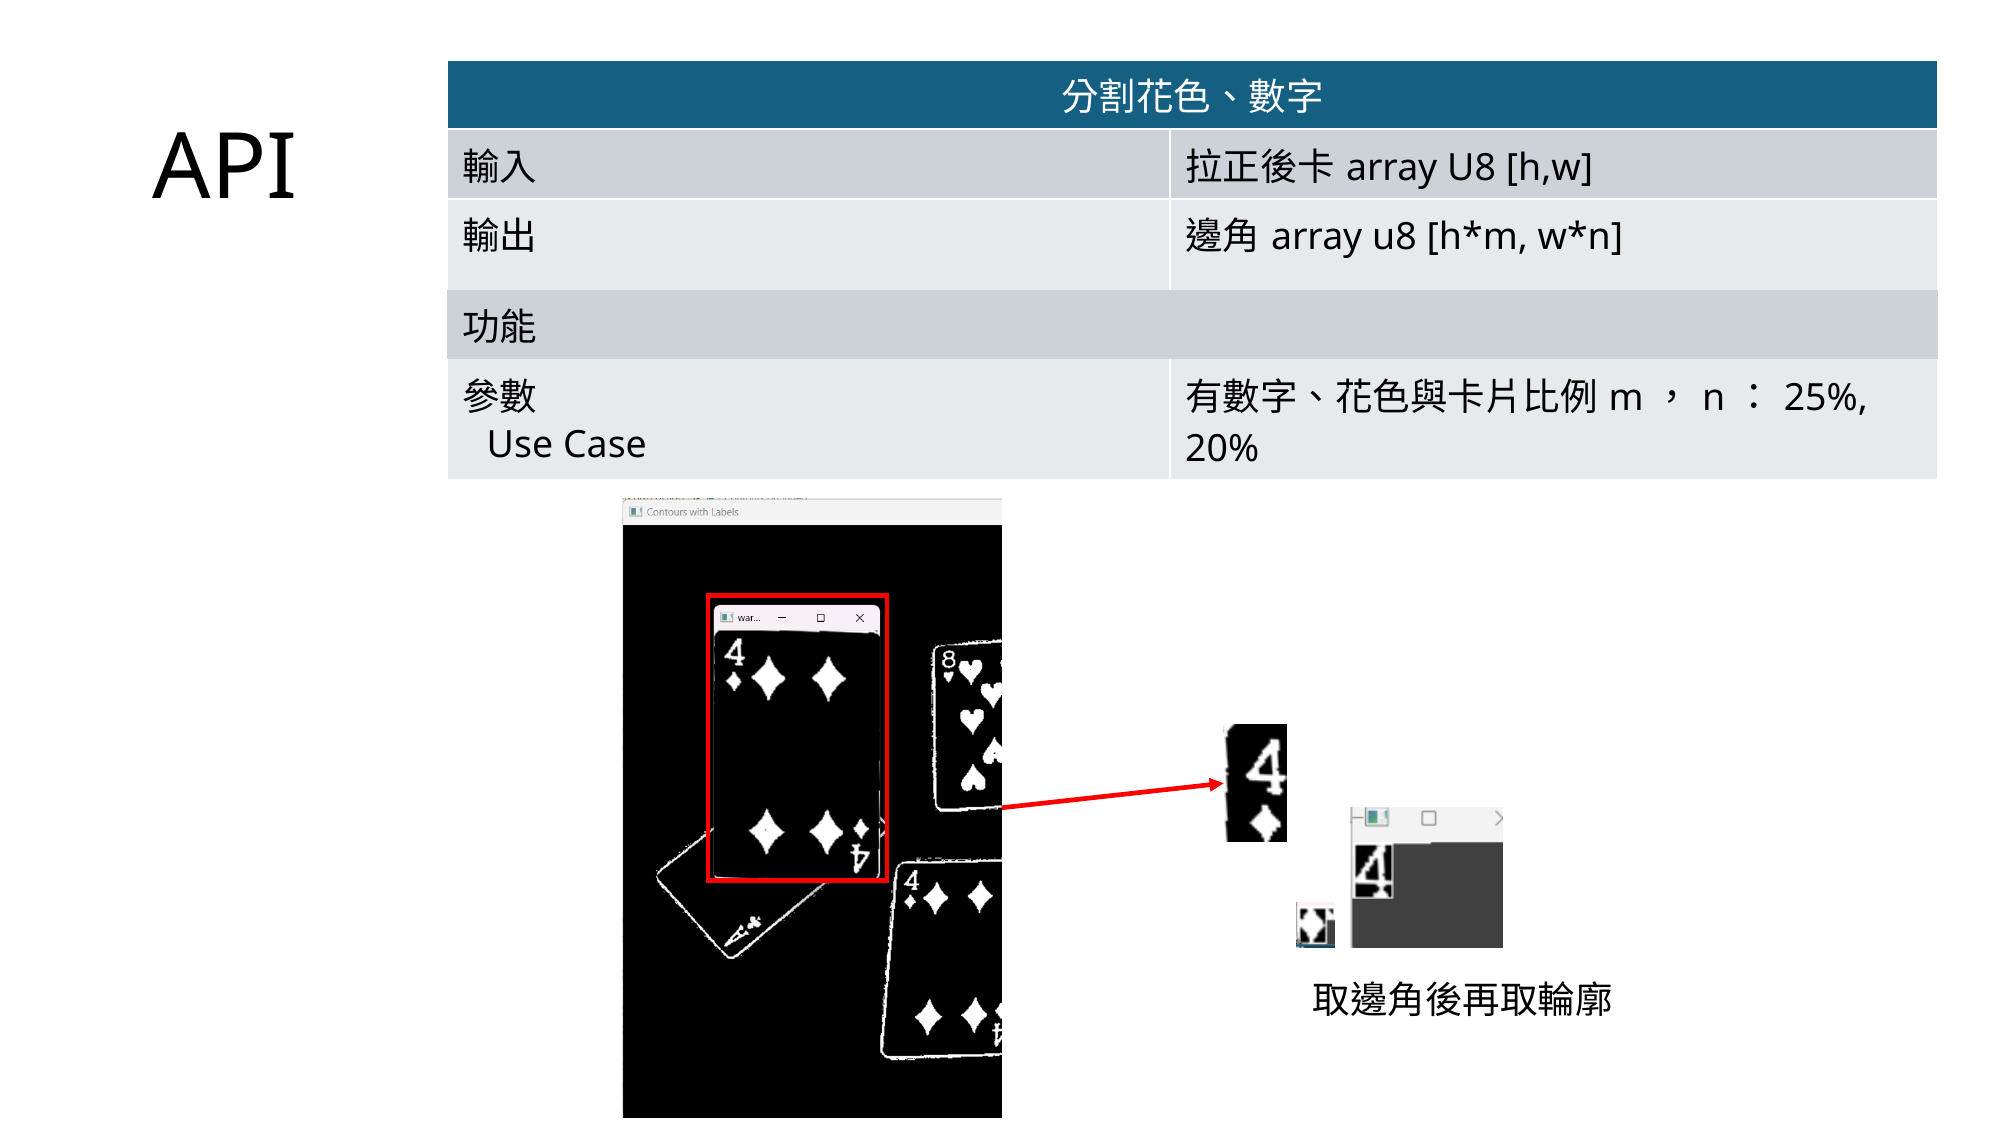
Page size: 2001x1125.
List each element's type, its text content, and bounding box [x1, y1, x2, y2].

picture [1349, 807, 1504, 949]
table_cell 輸入 [448, 130, 1169, 198]
table_cell [1170, 290, 1938, 359]
text_box Use Case [471, 412, 682, 473]
table_cell 拉正後卡array U8 [h,w] [1171, 130, 1937, 198]
table_cell 有數字、花色與卡片比例m，n：25%, 20% [1171, 359, 1937, 479]
table_cell 功能 [447, 290, 1170, 359]
table_cell 邊角array u8 [h*m, w*n] [1171, 200, 1937, 290]
table_header 分割花色、數字 [448, 61, 1937, 128]
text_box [621, 497, 1003, 1118]
table_cell 輸出 [448, 200, 1169, 290]
picture [1223, 724, 1287, 843]
picture [1295, 902, 1336, 949]
text_box 取邊角後再取輪廓 [1297, 968, 1628, 1029]
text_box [1001, 782, 1225, 809]
table_cell 參數 [448, 359, 1169, 479]
title API [137, 59, 446, 278]
